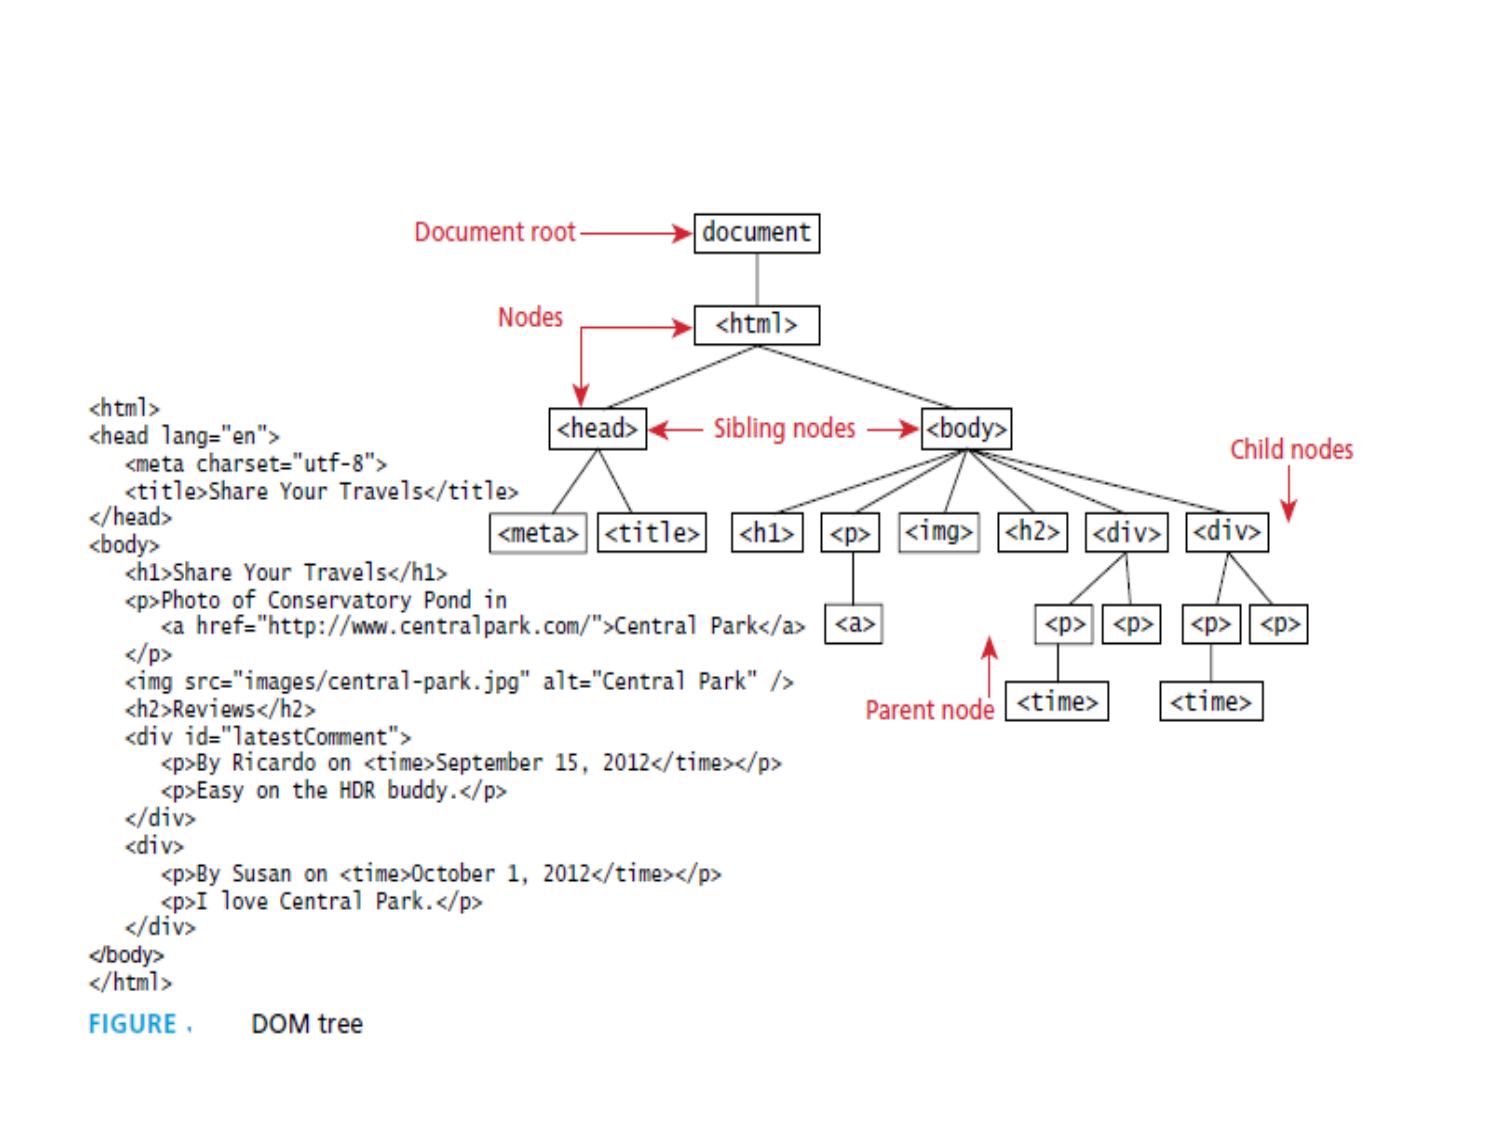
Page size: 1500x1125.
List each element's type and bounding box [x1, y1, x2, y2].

picture [34, 152, 1417, 1055]
